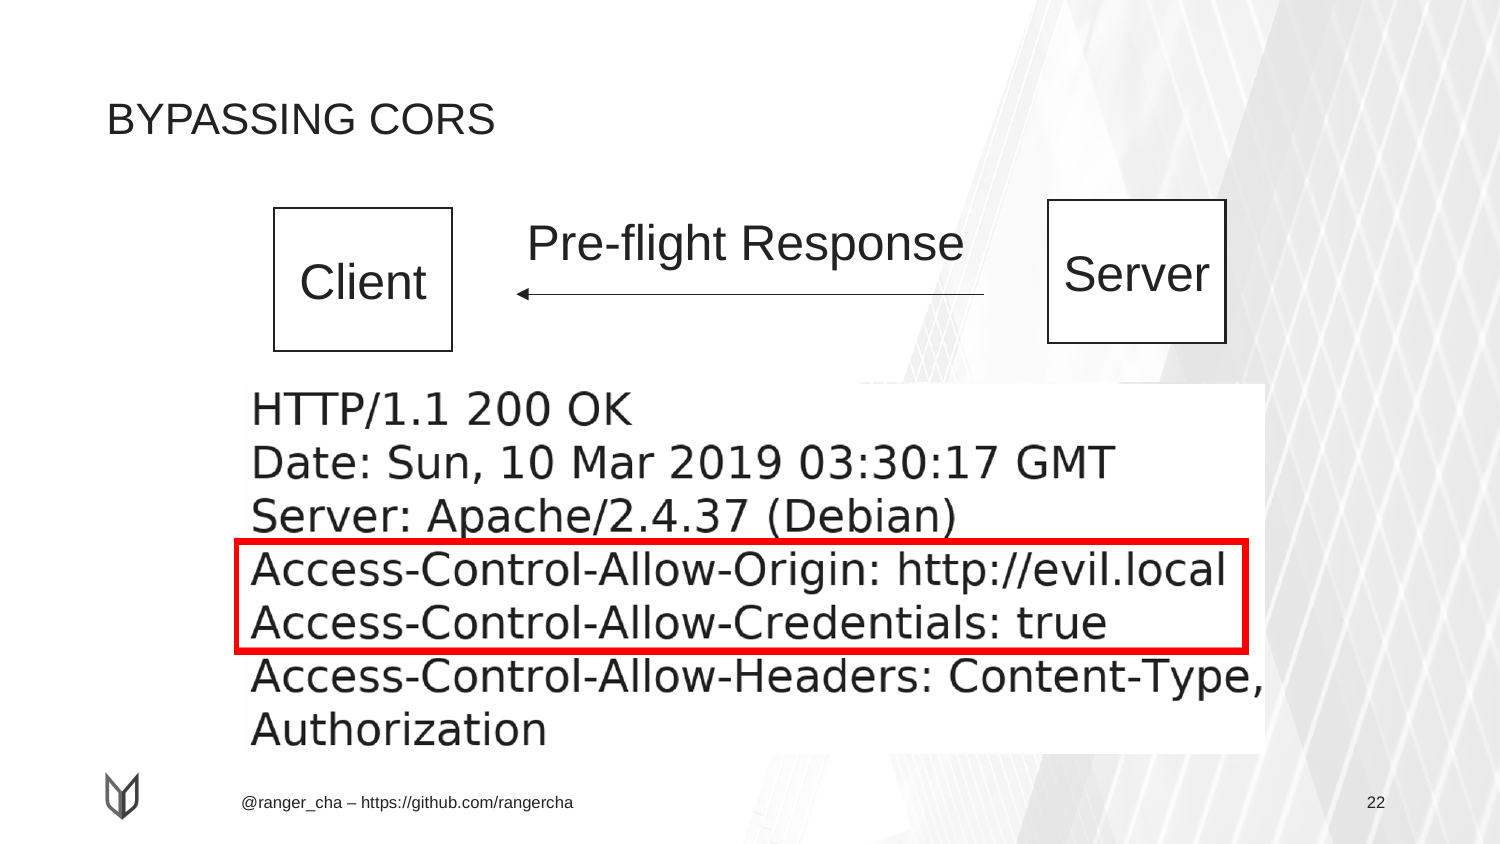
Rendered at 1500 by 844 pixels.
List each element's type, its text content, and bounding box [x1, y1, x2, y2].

title BYPASSING CORS [106, 96, 1400, 220]
text_box Server [1047, 199, 1227, 344]
text_box Client [273, 207, 453, 352]
slide_number 22 [1345, 784, 1400, 815]
text_box Pre-flight Response [508, 203, 984, 278]
picture [0, 0, 1500, 844]
